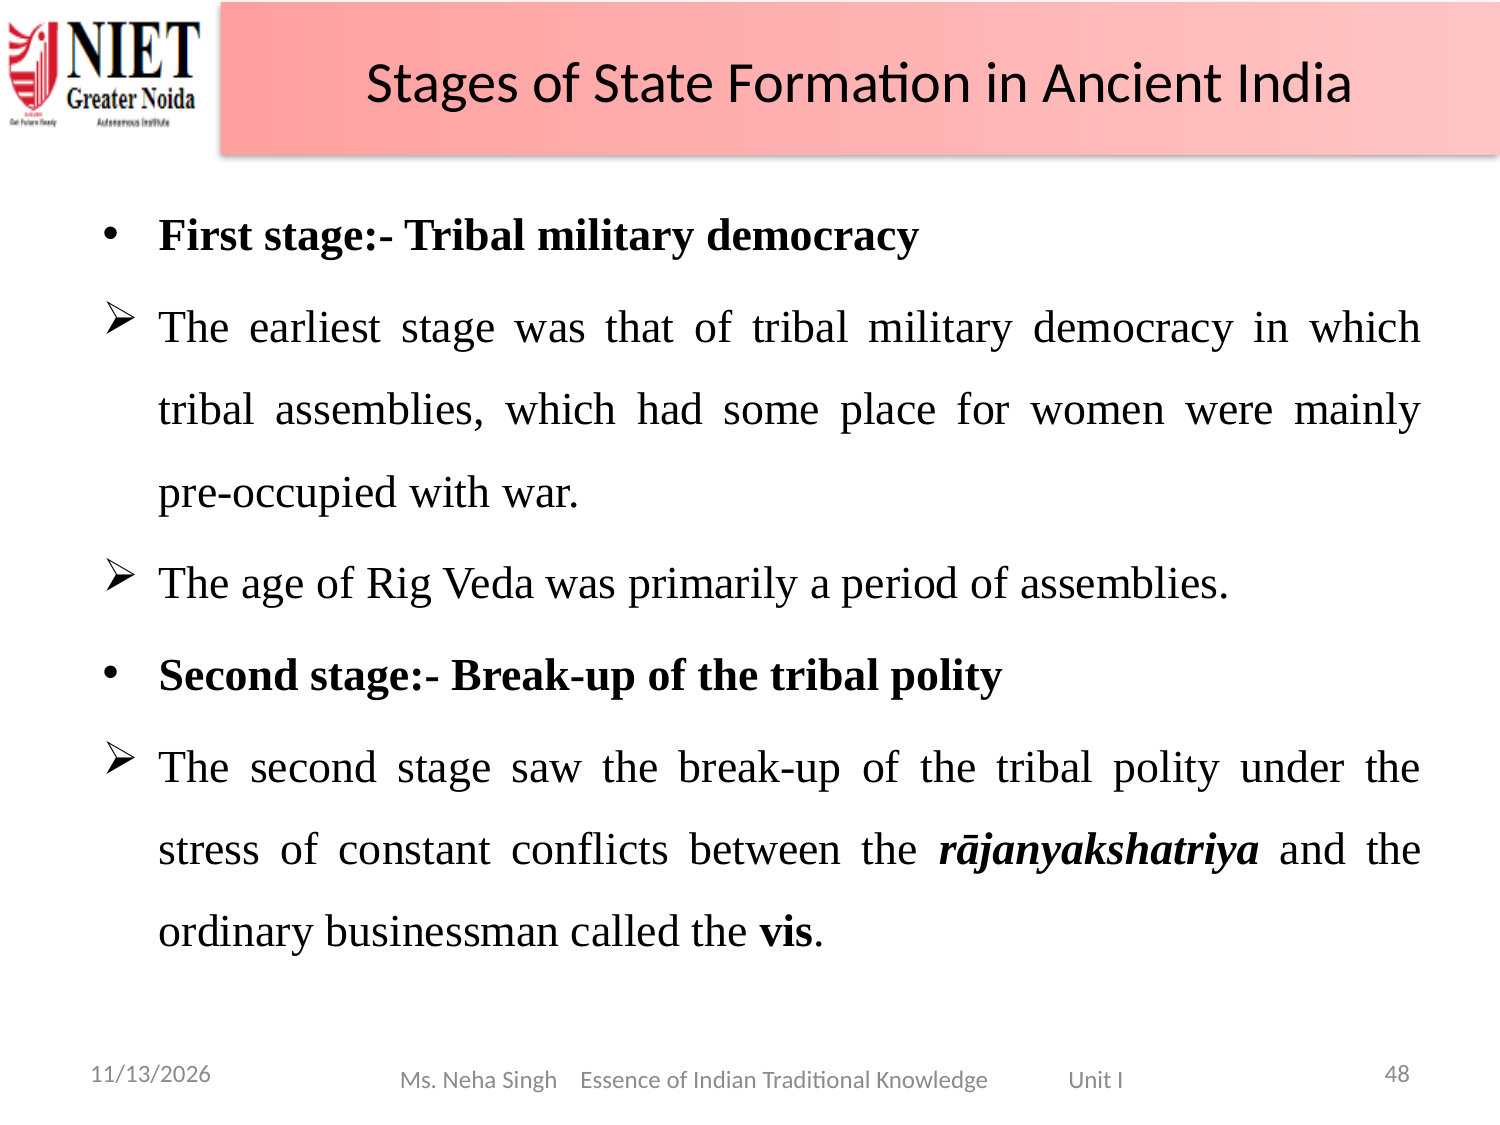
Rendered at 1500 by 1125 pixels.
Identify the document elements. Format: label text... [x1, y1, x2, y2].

picture [0, 0, 213, 151]
text_box Stages of State Formation in Ancient India [220, 2, 1500, 155]
footer Ms. Neha Singh Essence of Indian Traditional Knowledge Unit I [237, 1042, 1288, 1115]
list First stage:- Tribal military democracy The earliest stage was that of tribal military democracy in which tribal assemblies, which had some place for women were mainly pre-occupied with war. The age of Rig Veda was primarily a period of assemblies. Second stage:- Break-up of the tribal polity The second stage saw the break-up of the tribal polity under the stress of constant conflicts between the rājanyakshatriya and the ordinary businessman called the vis. [87, 169, 1438, 1049]
slide_number 48 [1074, 1042, 1425, 1103]
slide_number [75, 1042, 237, 1103]
